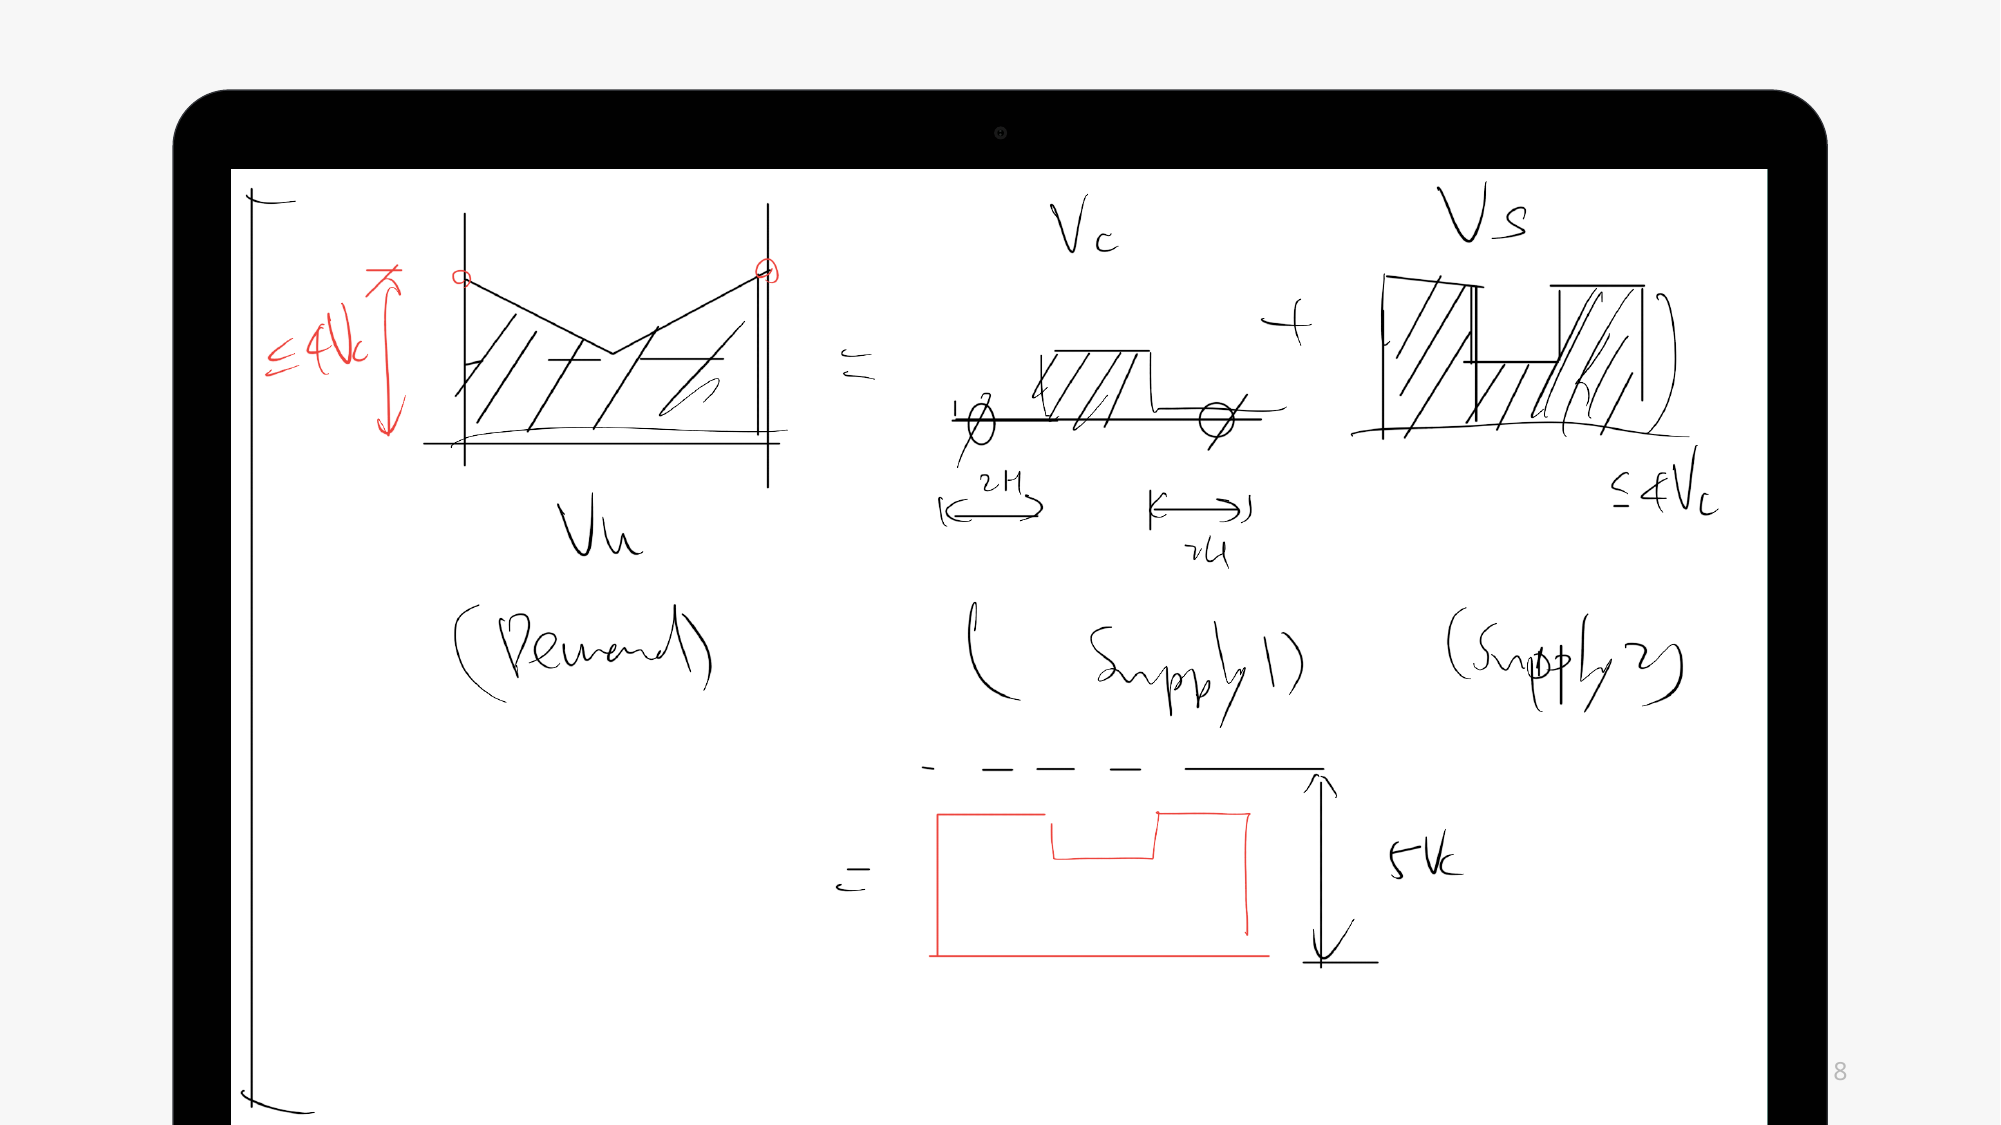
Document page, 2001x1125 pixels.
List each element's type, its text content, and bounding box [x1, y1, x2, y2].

picture [230, 169, 1768, 1125]
slide_number 8 [1768, 1042, 1863, 1103]
